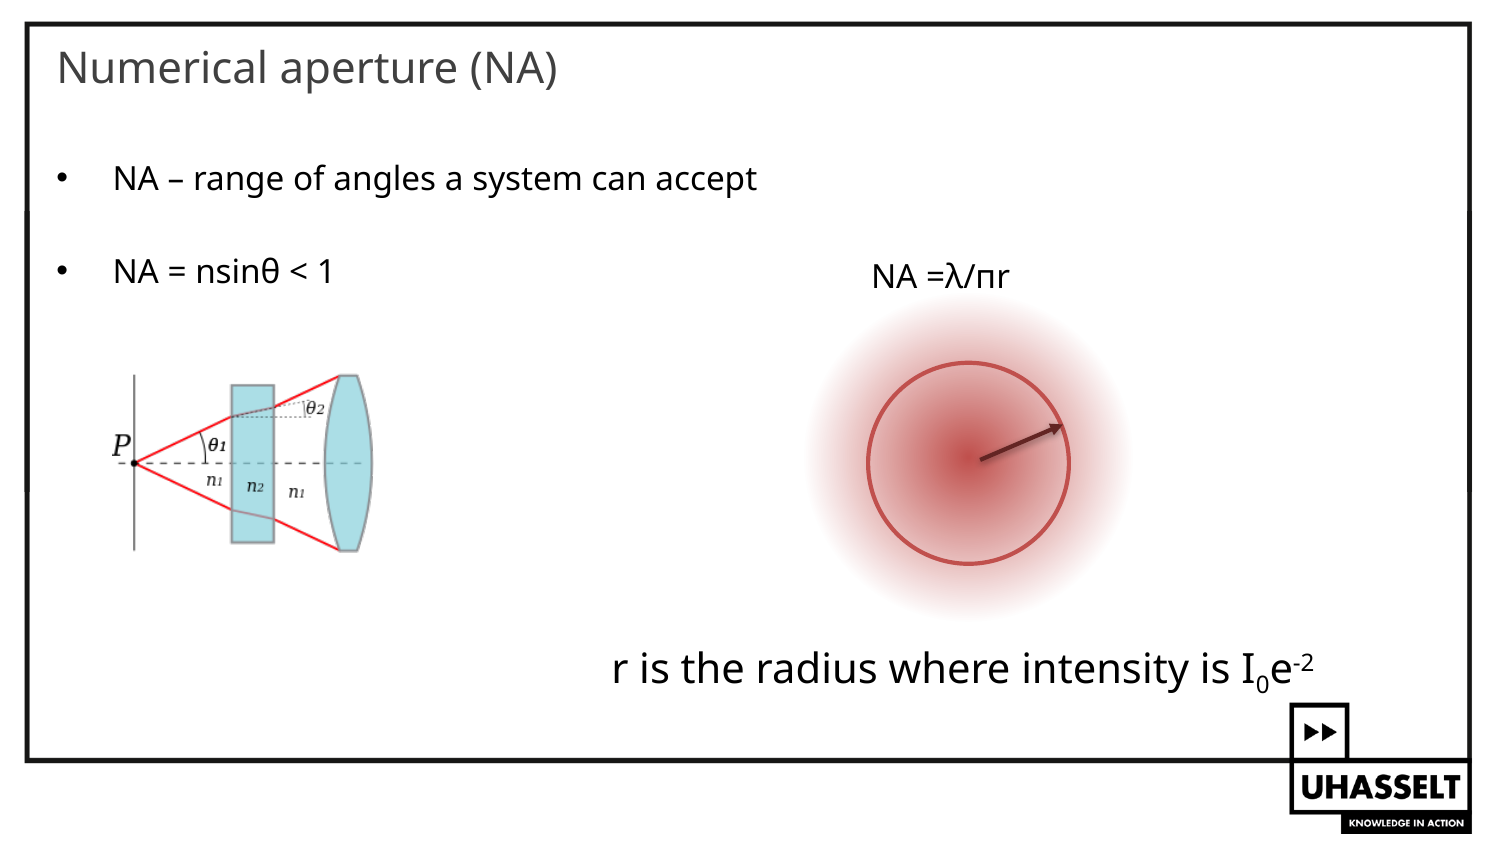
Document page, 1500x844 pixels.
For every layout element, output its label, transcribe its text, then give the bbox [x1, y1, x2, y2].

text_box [979, 424, 1064, 461]
title Numerical aperture (NA) [41, 32, 1459, 100]
text_box [771, 289, 1166, 625]
list NA – range of angles a system can accept NA = nsinθ < 1 [41, 102, 904, 431]
text_box NA =λ/пr [856, 247, 1069, 303]
text_box [866, 360, 1071, 566]
picture [20, 20, 1476, 834]
text_box r is the radius where intensity is I0e-2 [596, 634, 1418, 707]
